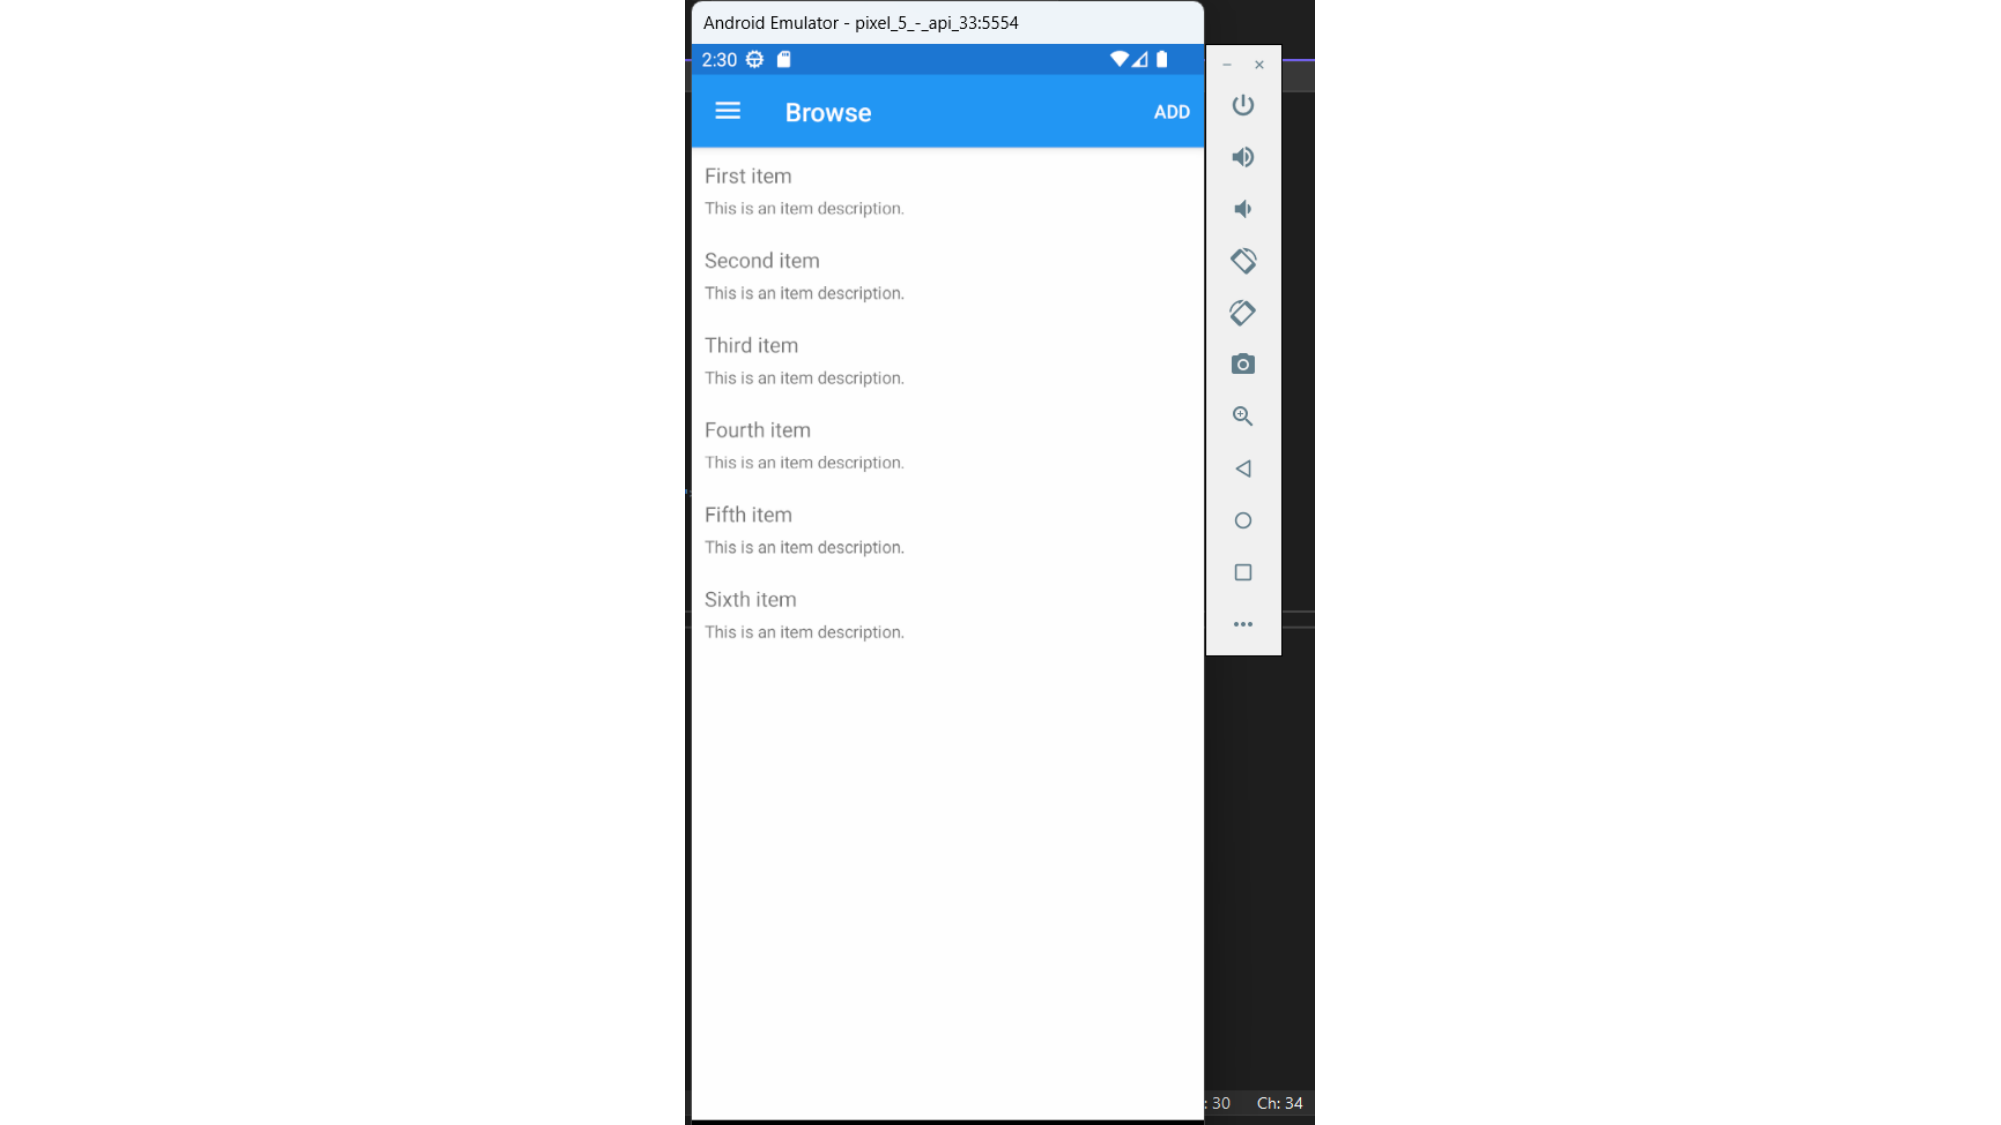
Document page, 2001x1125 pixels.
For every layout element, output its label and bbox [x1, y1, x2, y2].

picture [685, 0, 1315, 1125]
